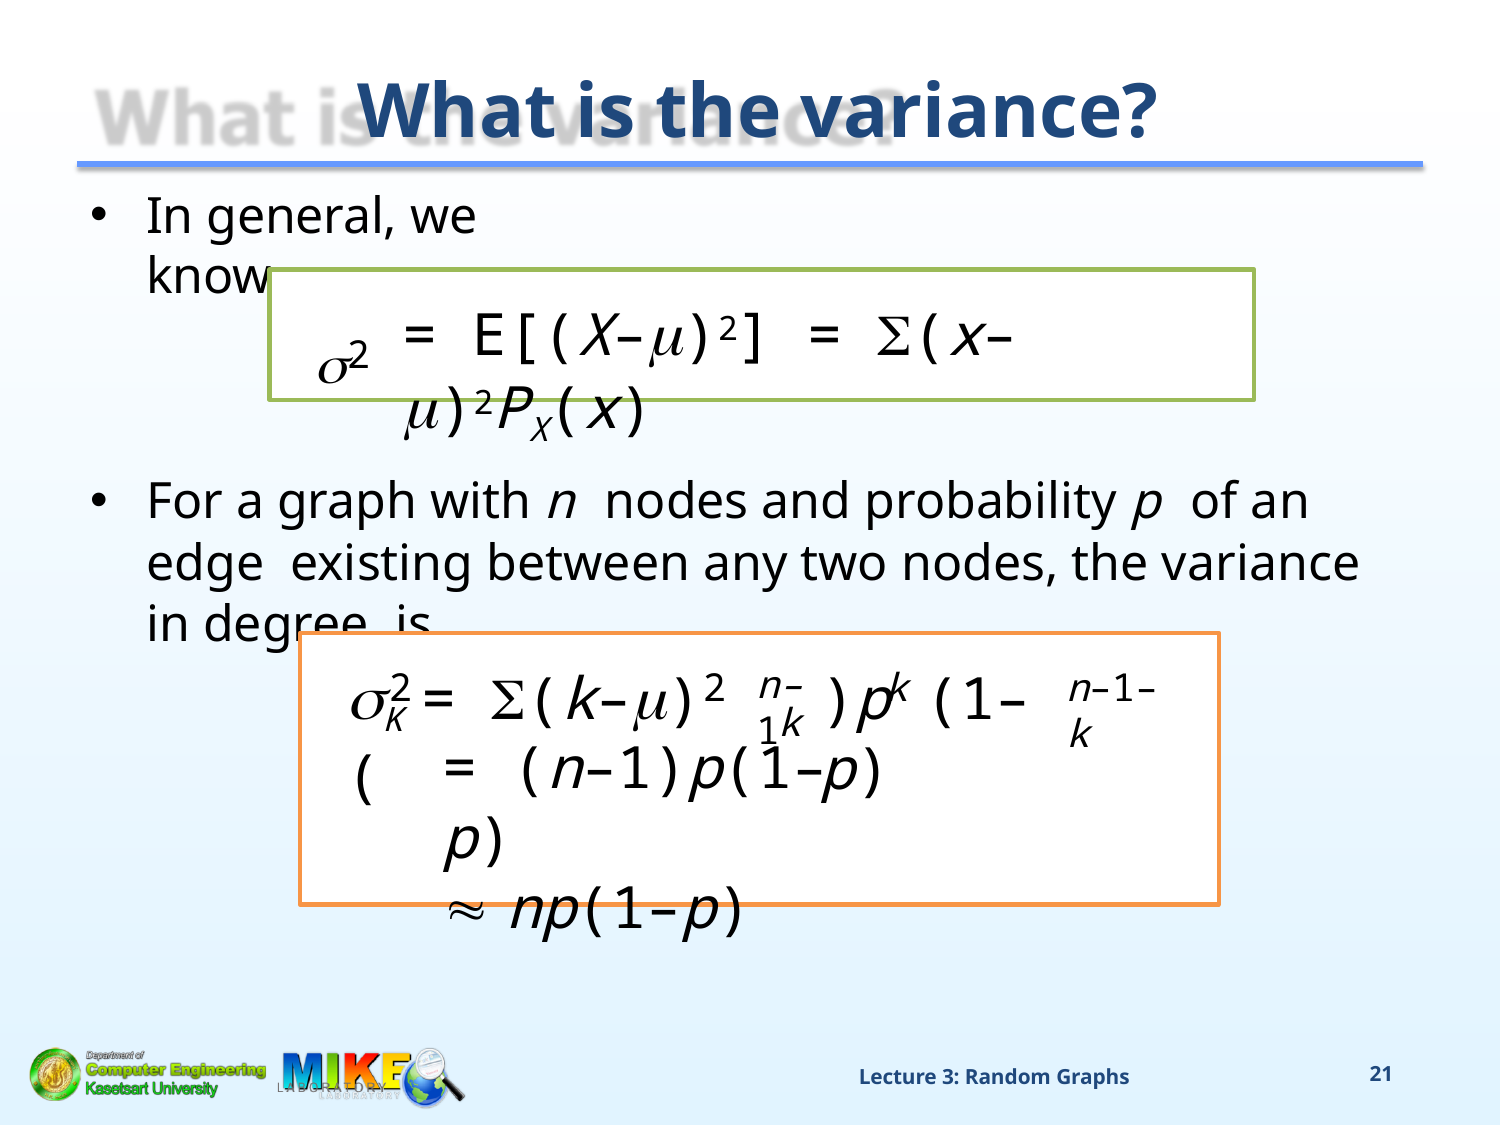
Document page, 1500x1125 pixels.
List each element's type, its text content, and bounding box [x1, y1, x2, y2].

text_box = E[(X–)2] = (x–)2PX(x) [402, 293, 1210, 448]
text_box [269, 269, 1255, 400]
text_box [42, 41, 959, 166]
title What is the variance? [74, 62, 1426, 160]
text_box 2 [314, 276, 372, 394]
picture [0, 0, 1500, 1125]
text_box )p (1–p) [820, 660, 1067, 801]
footer Lecture 3: Random Graphs [856, 1065, 1140, 1091]
text_box [299, 632, 1219, 905]
text_box [29, 1047, 267, 1101]
text_box For a graph with n nodes and probability p of an edge existing between any two nodes, the variance in degree is [87, 466, 1381, 652]
text_box [277, 1047, 467, 1110]
text_box In general, we know [87, 183, 600, 303]
text_box n–1–k [1066, 662, 1173, 756]
text_box K = (k–) ( [346, 657, 757, 808]
text_box = (n–1)p(1–p)  np(1–p) [442, 730, 860, 941]
slide_number 21 [1365, 1065, 1401, 1091]
text_box n–1 [756, 660, 820, 730]
